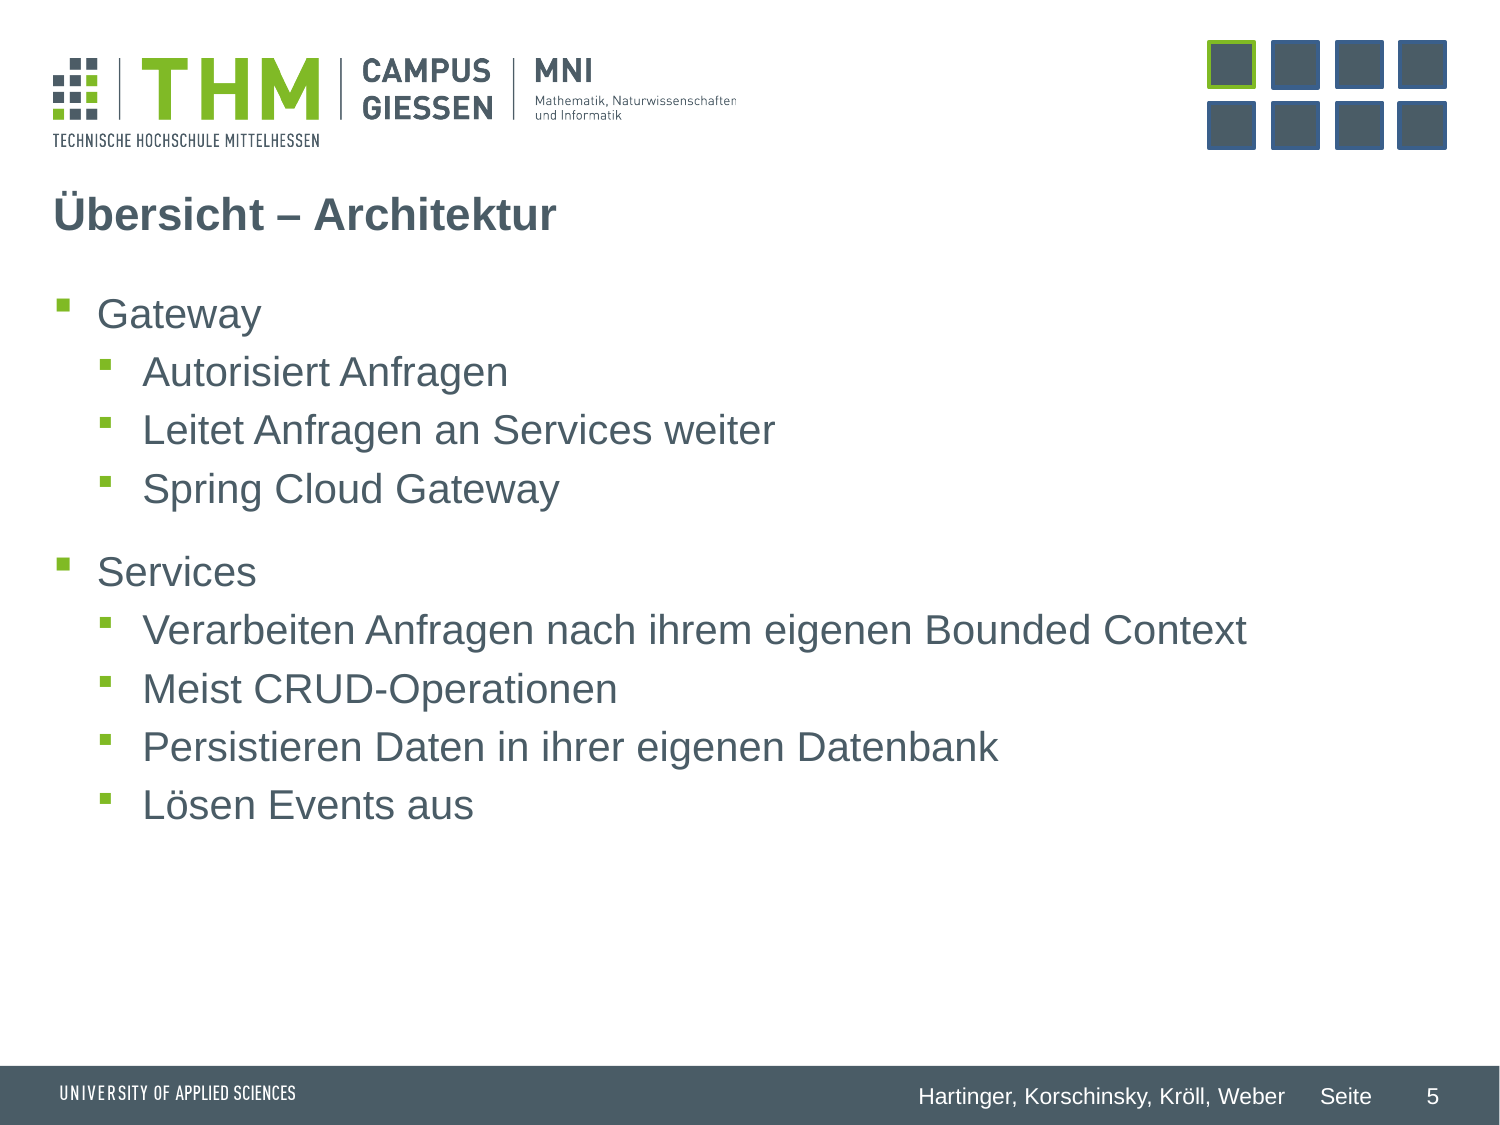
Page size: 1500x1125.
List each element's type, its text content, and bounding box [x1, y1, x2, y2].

slide_number 5 [1376, 1073, 1455, 1118]
picture [53, 58, 736, 147]
picture [59, 1082, 296, 1104]
list Gateway Autorisiert Anfragen Leitet Anfragen an Services weiter Spring Cloud Gateway Services Verarbeiten Anfragen nach ihrem eigenen Bounded Context Meist CRUD-Operationen Persistieren Daten in ihrer eigenen Datenbank Lösen Events aus [53, 272, 1427, 1012]
title Übersicht – Architektur [53, 177, 1435, 272]
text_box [1208, 41, 1446, 149]
